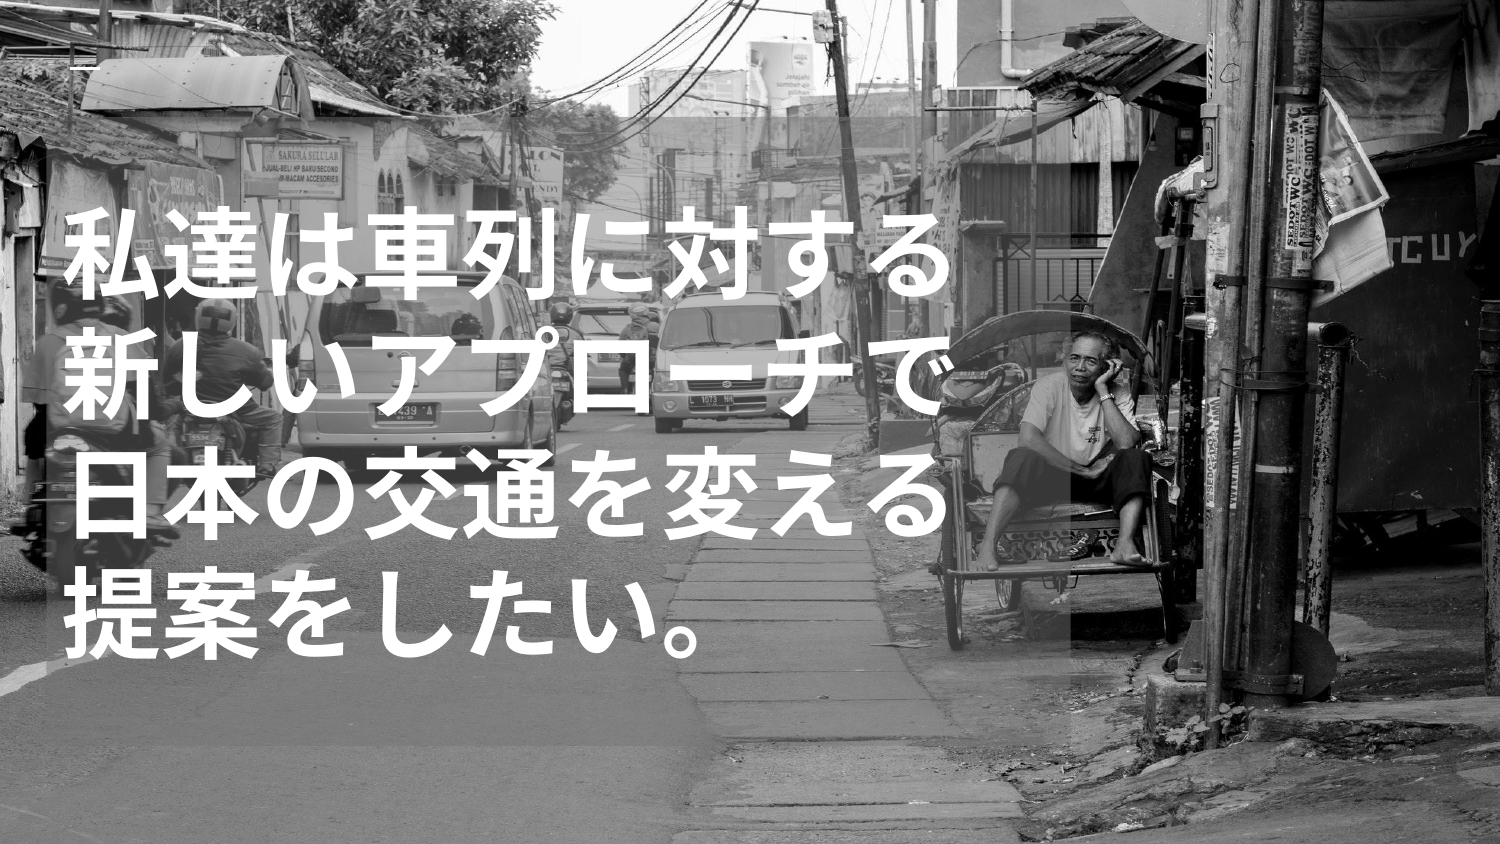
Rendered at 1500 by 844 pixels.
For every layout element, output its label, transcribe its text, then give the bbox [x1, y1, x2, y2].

title 私達は車列に対する新しいアプローチで日本の交通を変える提案をしたい。 [46, 116, 1071, 746]
picture [0, 0, 1500, 844]
